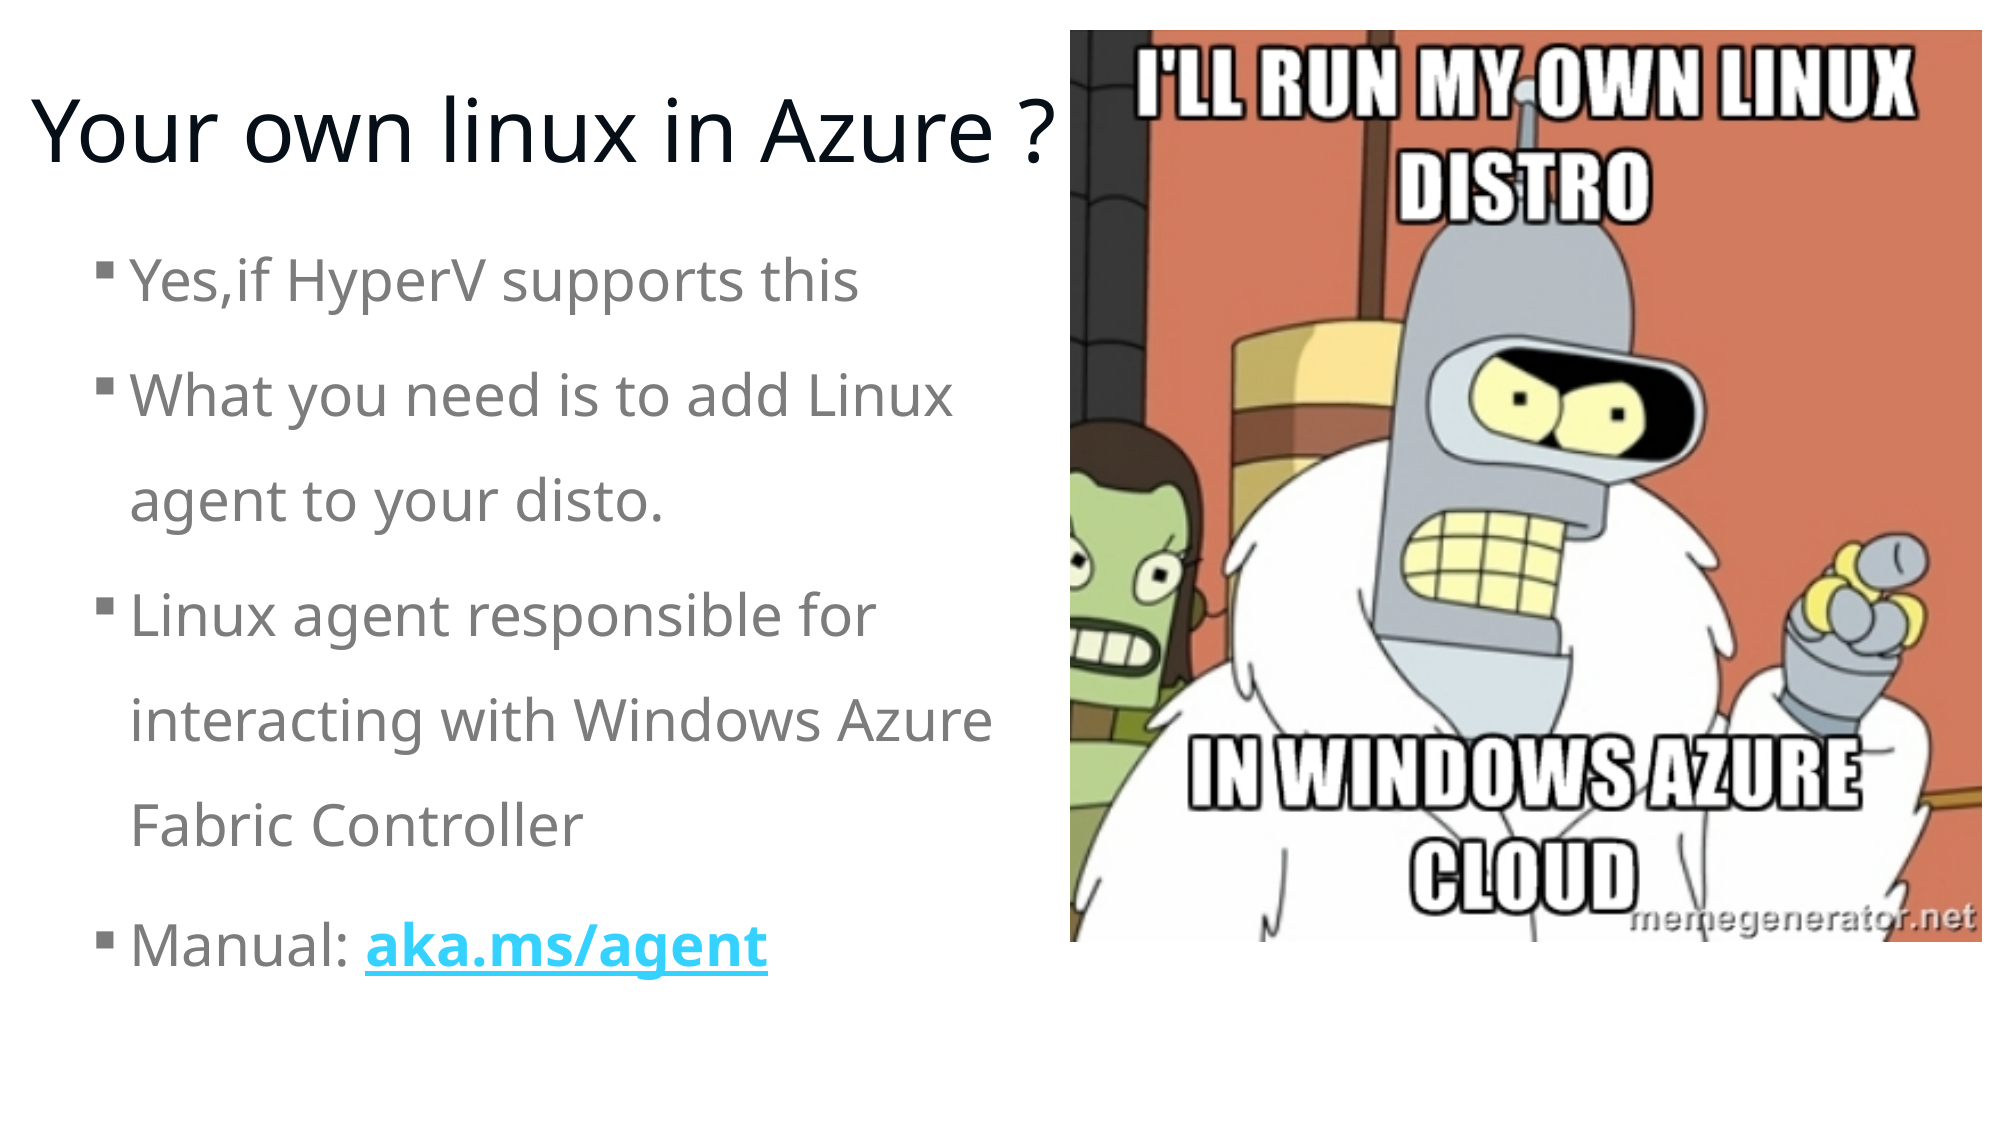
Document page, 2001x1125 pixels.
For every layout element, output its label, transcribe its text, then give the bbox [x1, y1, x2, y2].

title Your own linux in Azure ? [25, 31, 1070, 200]
picture [1070, 30, 1982, 943]
text_box Yes,if HyperV supports this What you need is to add Linux agent to your disto. Linux agent responsible for interacting with Windows Azure Fabric Controller Manual: aka.ms/agent [0, 200, 1071, 1087]
